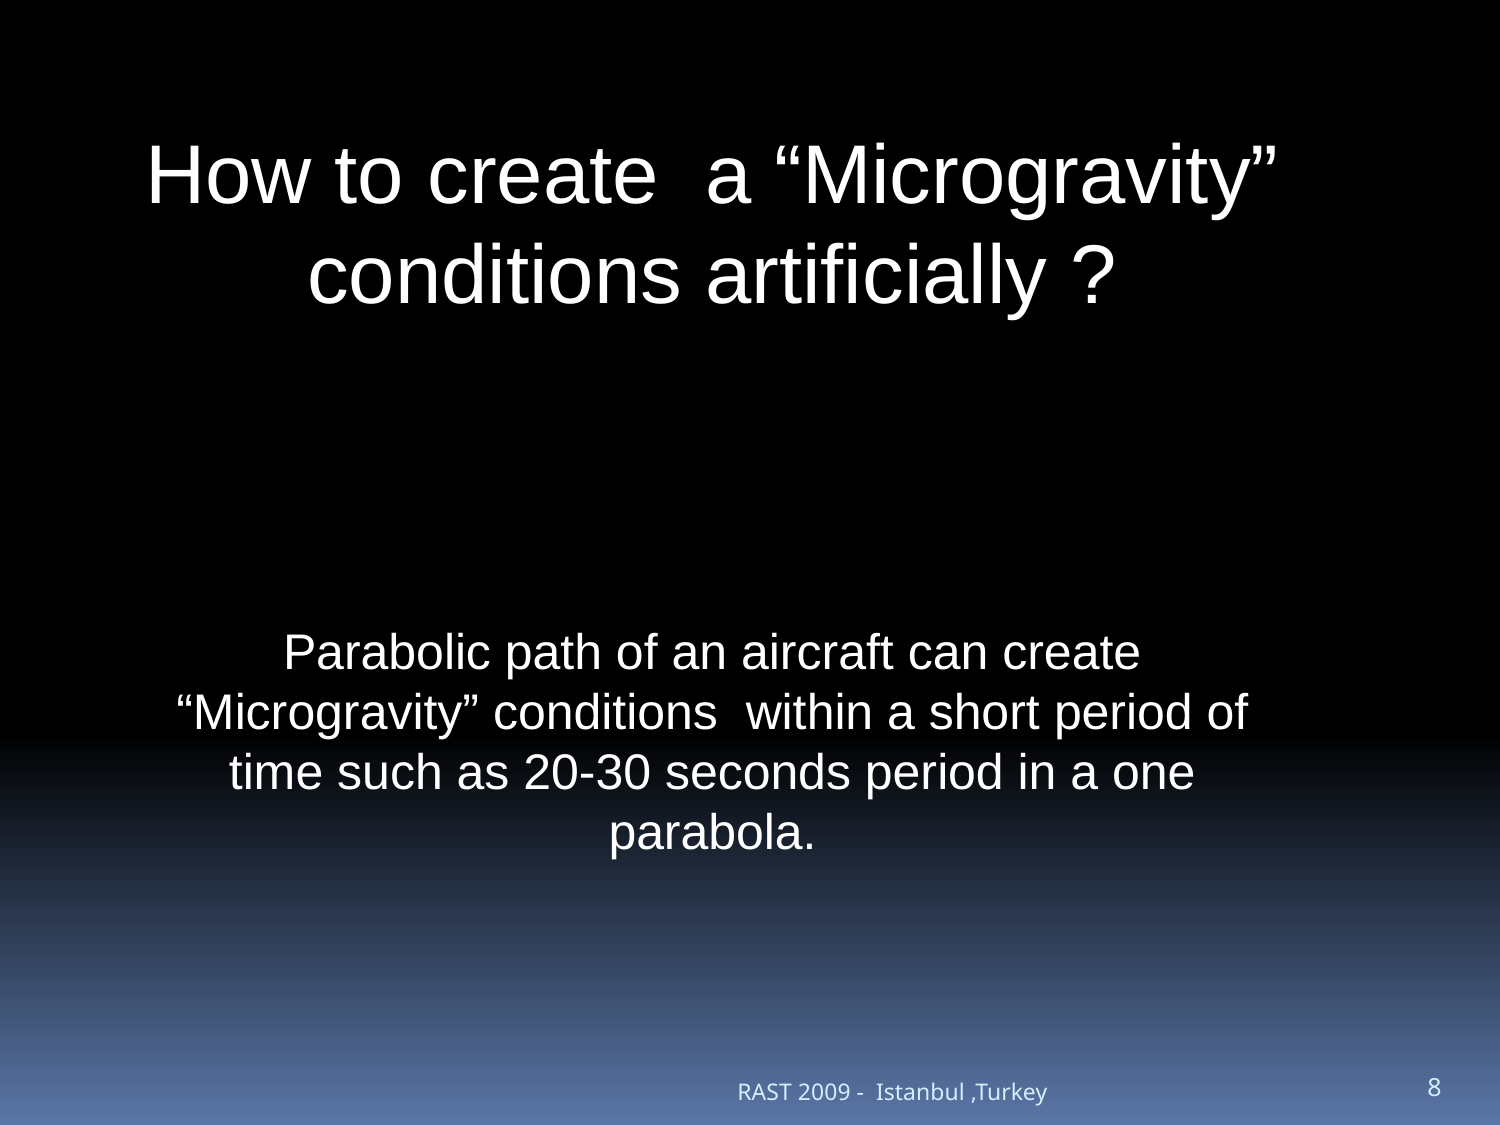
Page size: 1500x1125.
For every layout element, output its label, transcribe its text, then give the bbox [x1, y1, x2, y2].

footer RAST 2009 - Istanbul ,Turkey [150, 1052, 1063, 1113]
slide_number 8 [1412, 1052, 1488, 1113]
text_box How to create a “Microgravity” conditions artificially ? Parabolic path of an aircraft can create “Microgravity” conditions within a short period of time such as 20-30 seconds period in a one parabola. [125, 112, 1300, 988]
